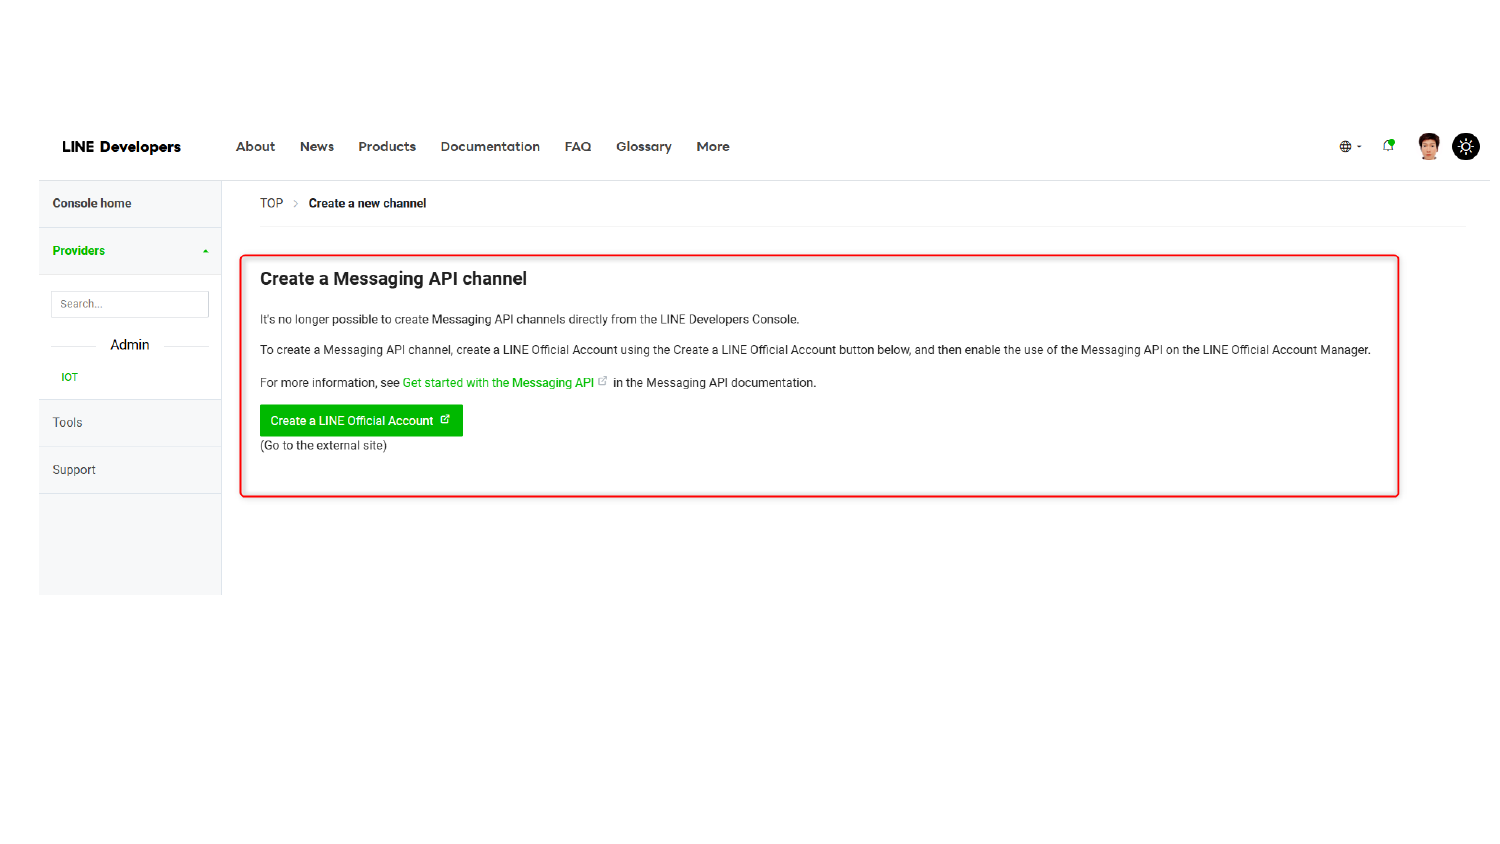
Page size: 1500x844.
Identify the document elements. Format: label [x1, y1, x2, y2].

picture [39, 114, 1490, 596]
